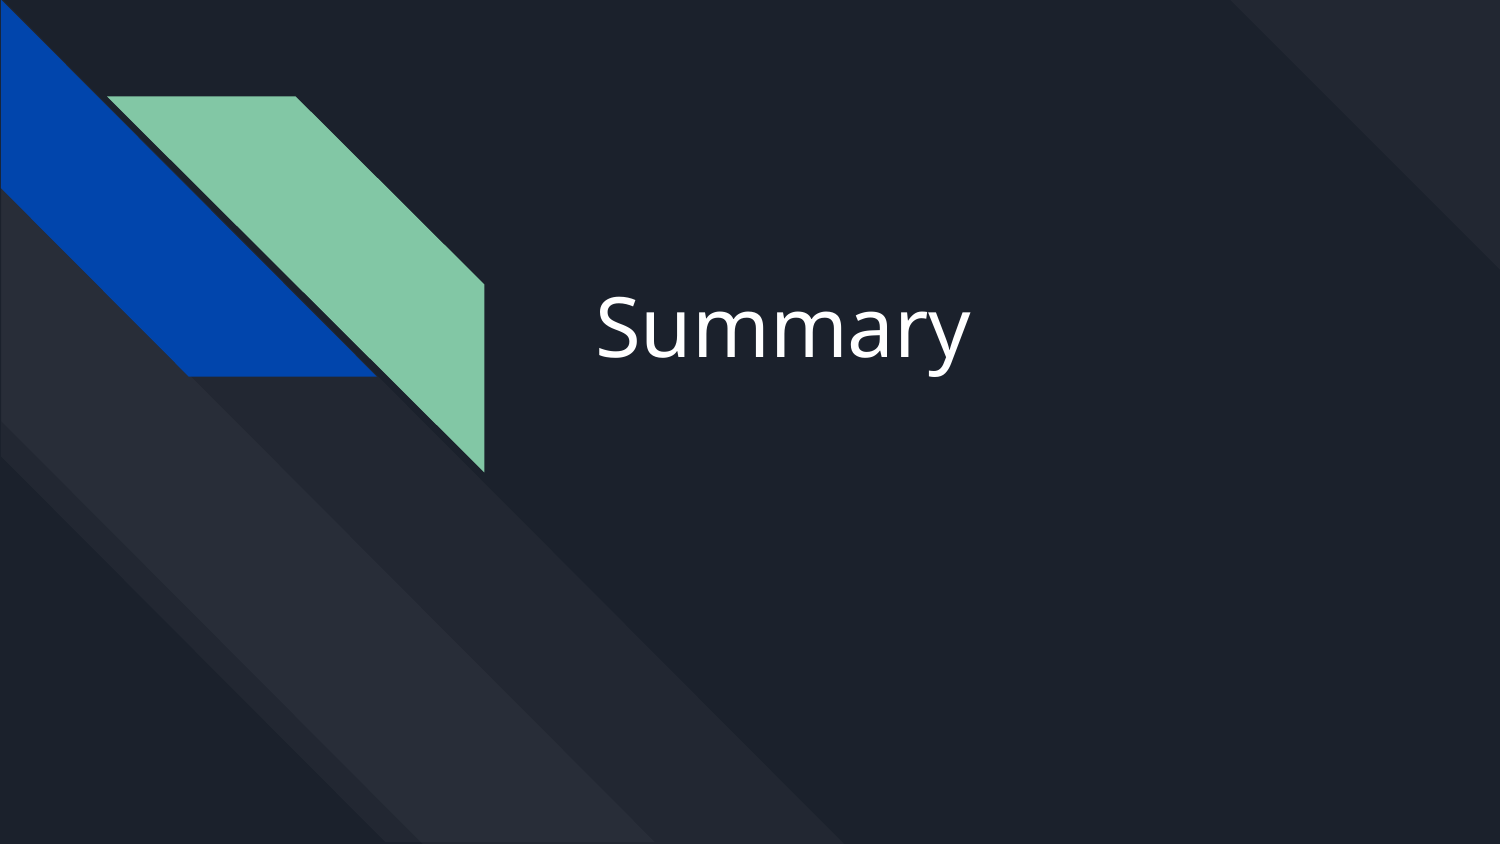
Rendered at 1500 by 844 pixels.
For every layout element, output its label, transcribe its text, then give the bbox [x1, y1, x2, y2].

title Summary [580, 258, 1404, 518]
